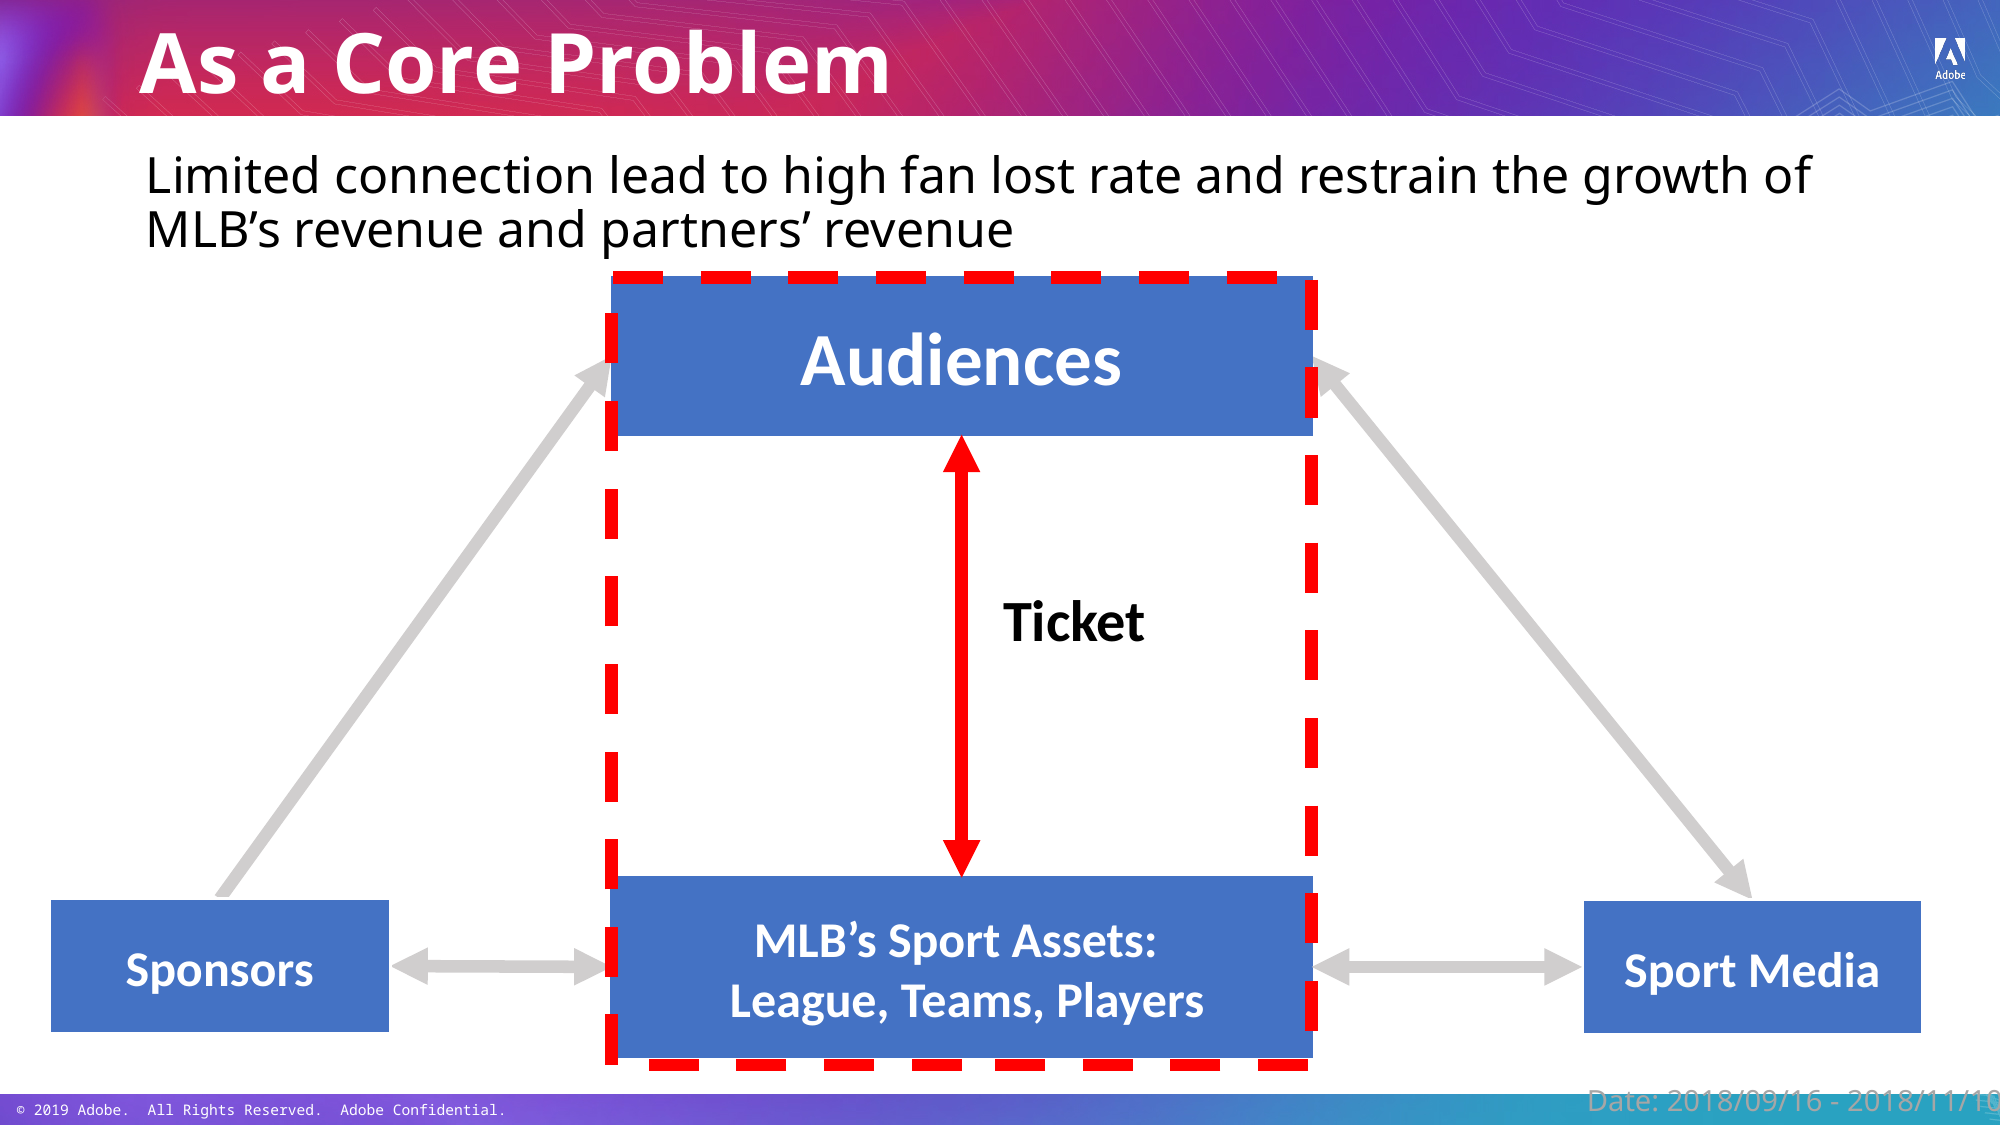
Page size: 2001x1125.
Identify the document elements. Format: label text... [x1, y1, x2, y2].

picture [0, 1094, 1557, 1125]
picture [0, 0, 2000, 116]
text_box Sport Media [1581, 899, 1923, 1035]
text_box Sponsors [49, 898, 391, 1034]
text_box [219, 355, 612, 899]
text_box Date: 2018/09/16 - 2018/11/10 [1557, 1074, 2000, 1125]
title As a Core Problem [121, 26, 1774, 94]
text_box Limited connection lead to high fan lost rate and restrain the growth of MLB’s revenue and partners’ revenue [130, 133, 1914, 276]
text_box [1311, 355, 1753, 900]
text_box Ticket [988, 575, 1161, 661]
text_box [611, 277, 1312, 1066]
